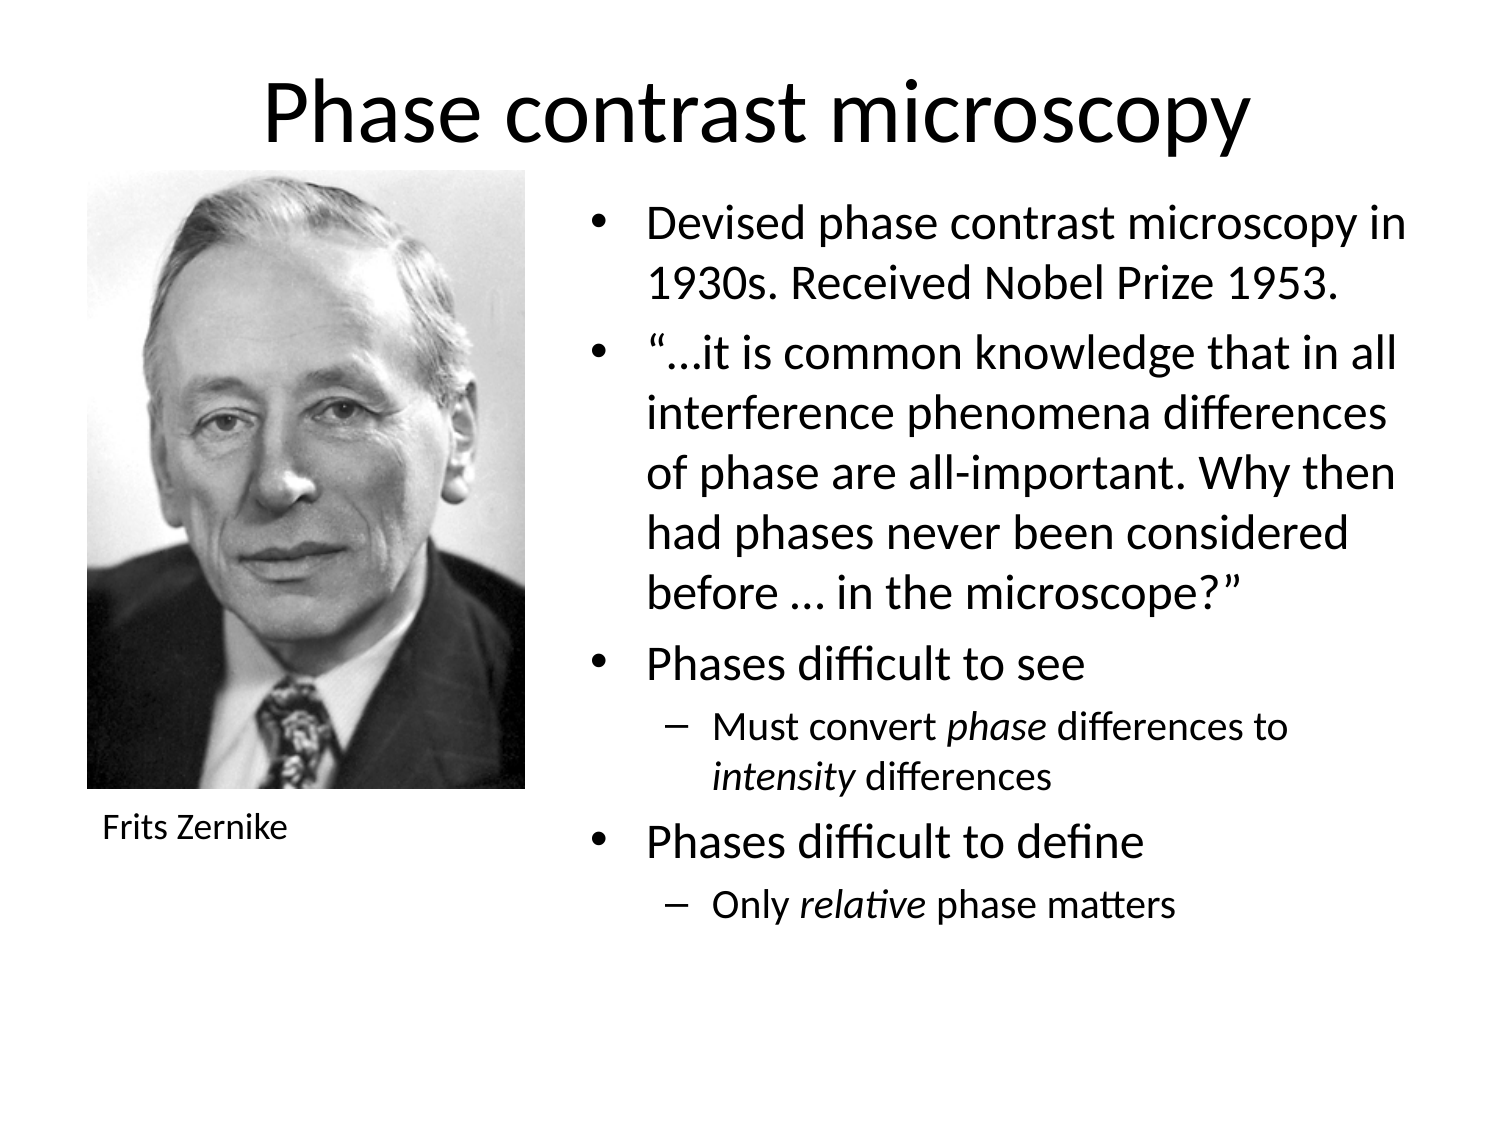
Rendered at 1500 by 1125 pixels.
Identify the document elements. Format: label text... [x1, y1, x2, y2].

text_box Frits Zernike [87, 796, 525, 855]
list Devised phase contrast microscopy in 1930s. Received Nobel Prize 1953. “…it is common knowledge that in all interference phenomena differences of phase are all-important. Why then had phases never been considered before … in the microscope?” Phases difficult to see Must convert phase differences to intensity differences Phases difficult to define Only relative phase matters [575, 200, 1425, 1075]
title Phase contrast microscopy [82, 12, 1433, 200]
picture [87, 169, 526, 790]
